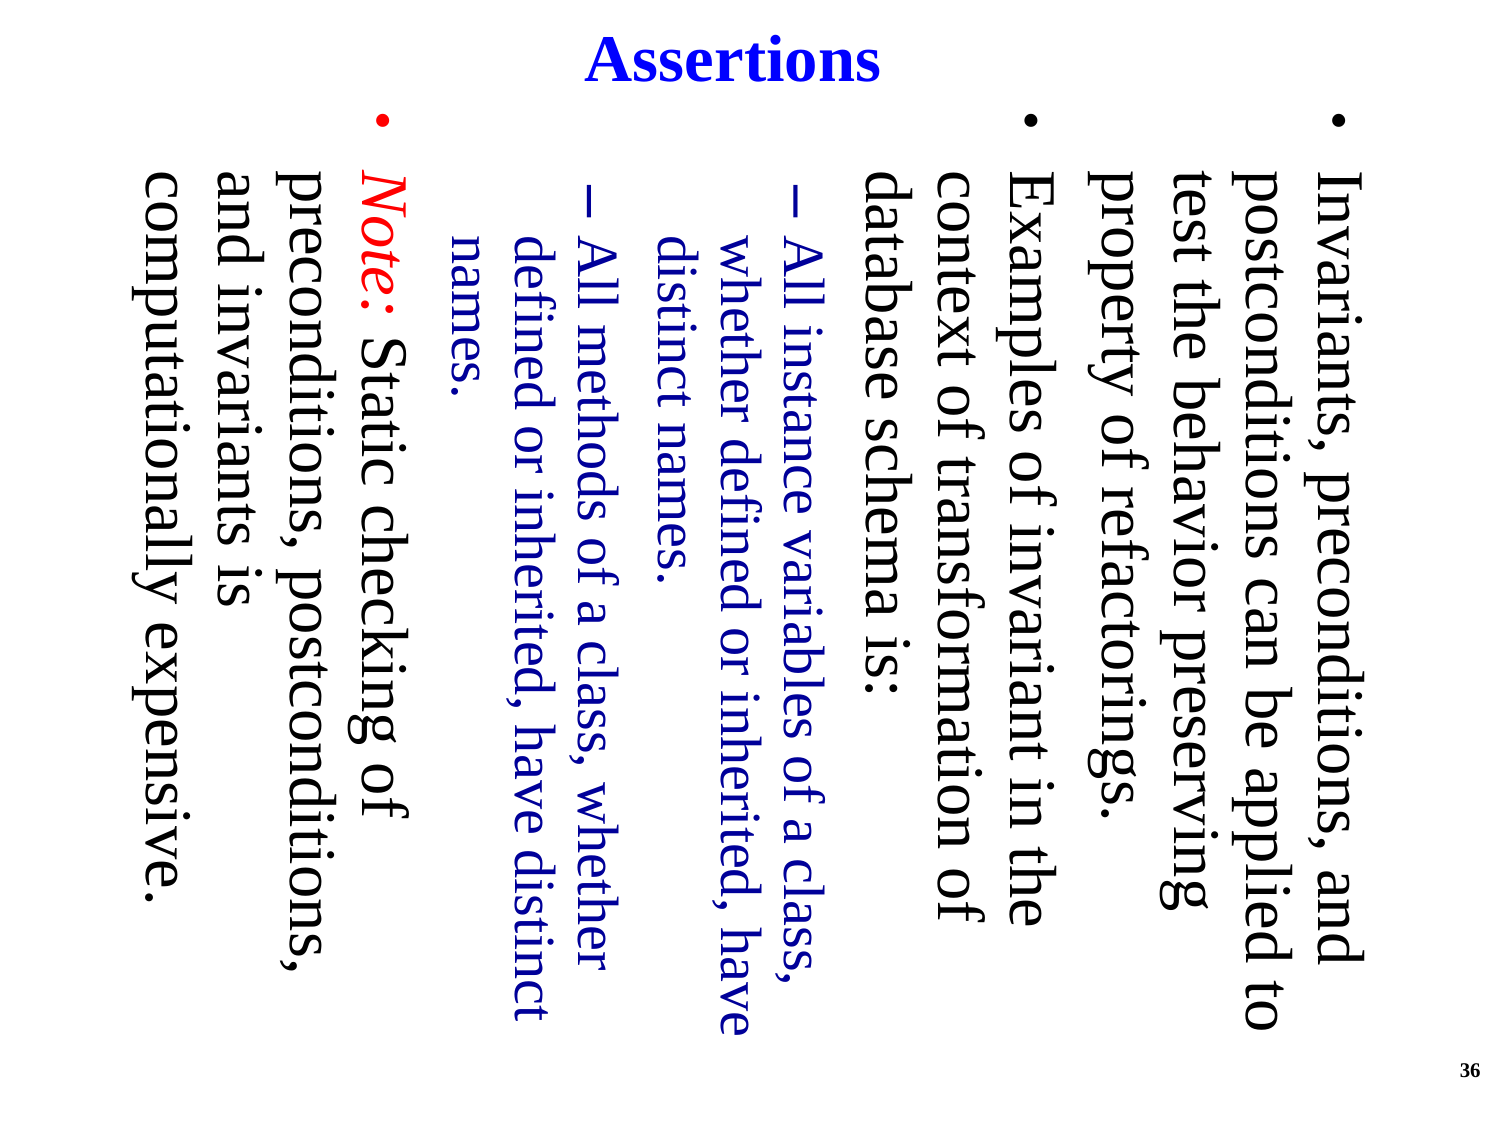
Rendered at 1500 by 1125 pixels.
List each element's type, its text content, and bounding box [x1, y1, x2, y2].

slide_number 36 [1145, 1065, 1496, 1125]
title Assertions [0, 20, 1500, 100]
list Invariants, preconditions, and postconditions can be applied to test the behavior preserving property of refactorings. Examples of invariant in the context of transformation of database schema is: All instance variables of a class, whether defined or inherited, have distinct names. All methods of a class, whether defined or inherited, have distinct names. Note: Static checking of preconditions, postconditions, and invariants is computationally expensive. [31, 108, 1500, 1065]
